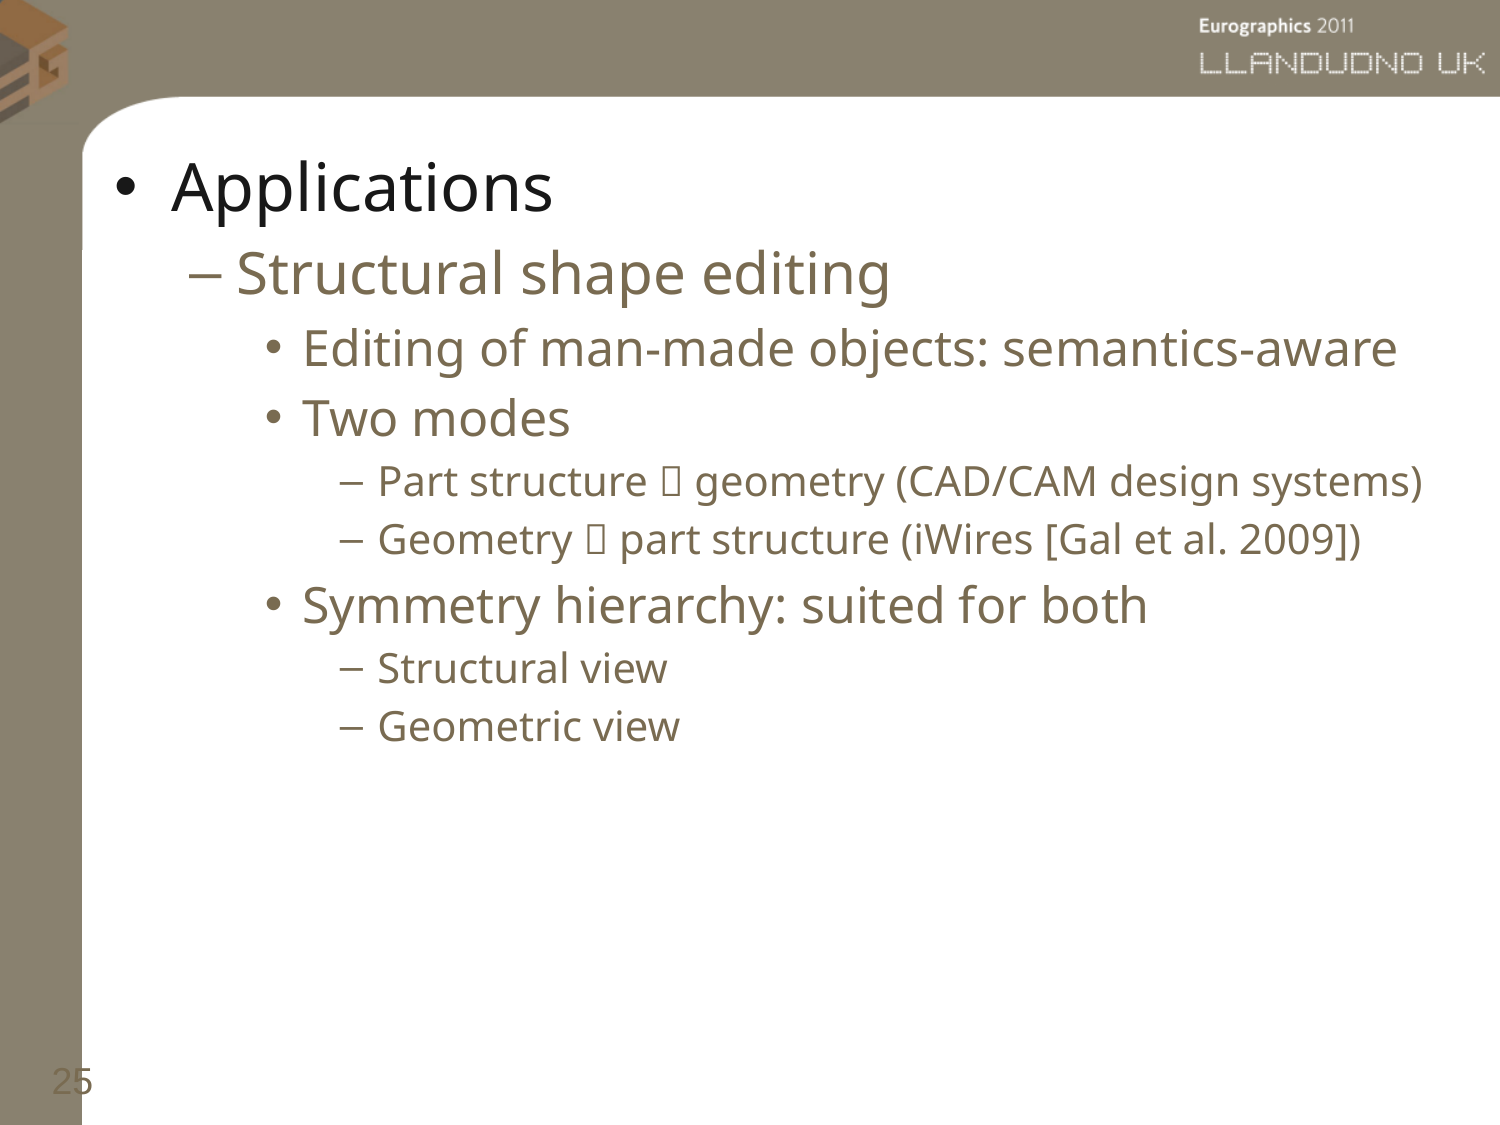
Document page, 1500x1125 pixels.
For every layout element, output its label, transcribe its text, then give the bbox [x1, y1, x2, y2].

picture [0, 0, 1500, 1125]
list Applications Structural shape editing Editing of man-made objects: semantics-aware Two modes Part structure  geometry (CAD/CAM design systems) Geometry  part structure (iWires [Gal et al. 2009]) Symmetry hierarchy: suited for both Structural view Geometric view [99, 137, 1463, 1101]
